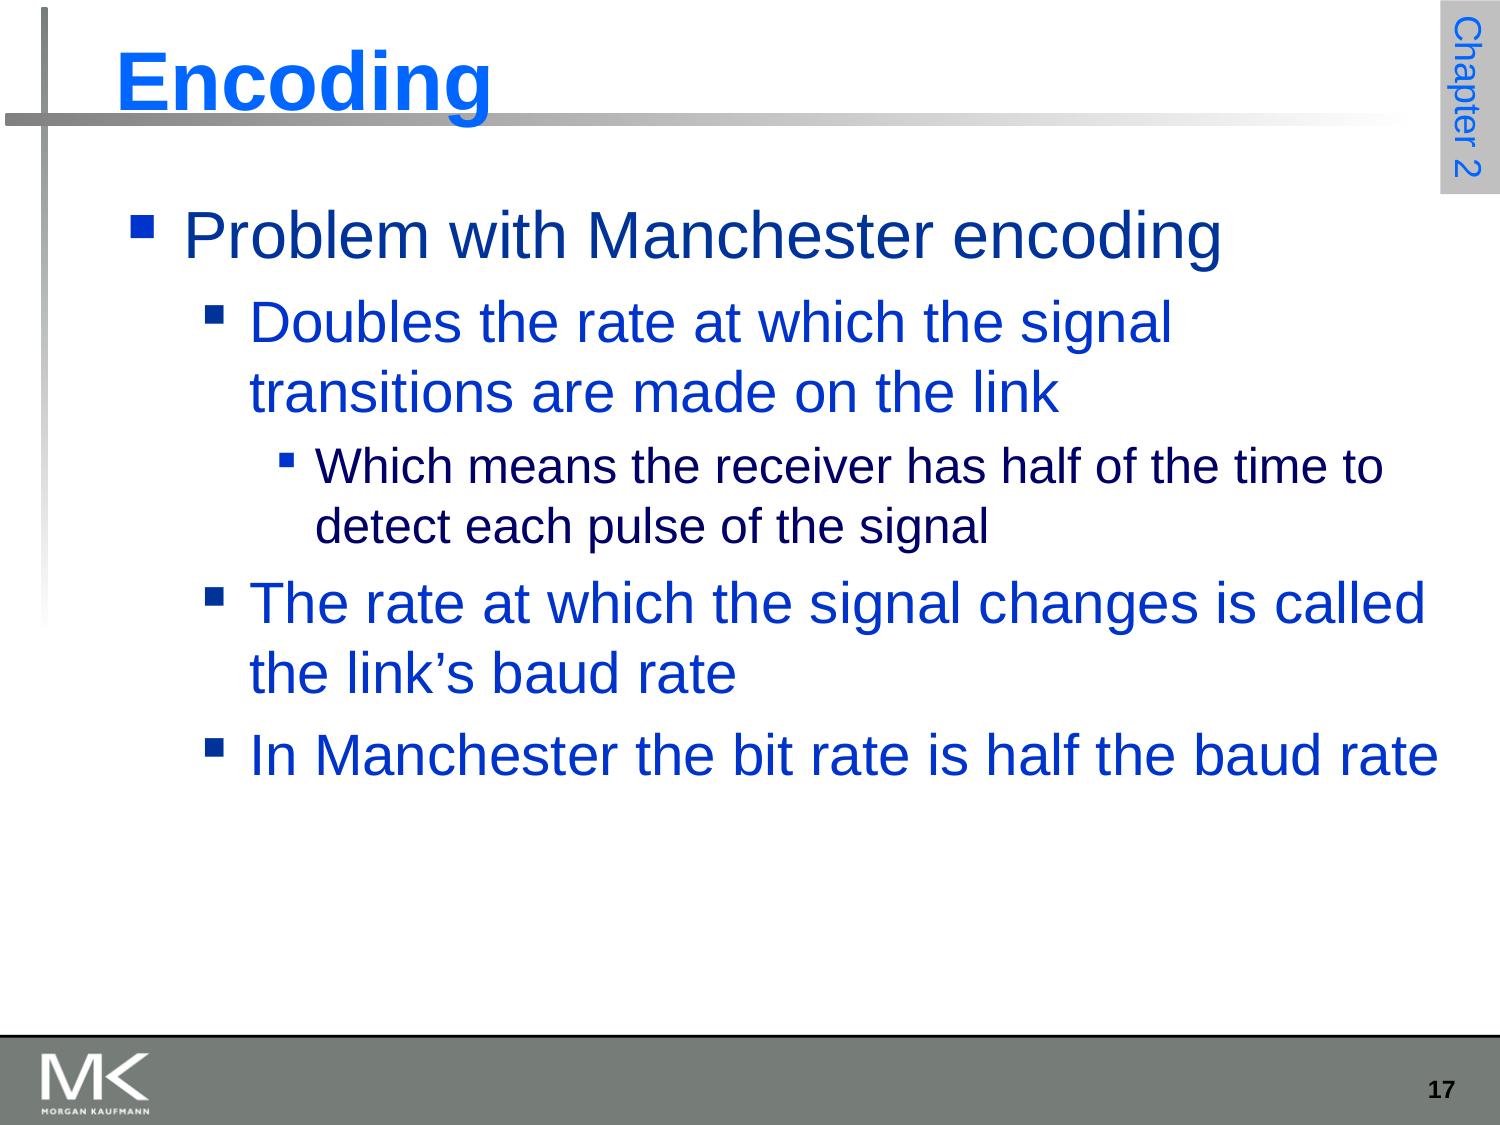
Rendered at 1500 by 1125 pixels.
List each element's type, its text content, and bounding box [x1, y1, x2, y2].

picture [29, 1046, 160, 1123]
list Problem with Manchester encoding Doubles the rate at which the signal transitions are made on the link Which means the receiver has half of the time to detect each pulse of the signal The rate at which the signal changes is called the link’s baud rate In Manchester the bit rate is half the baud rate [112, 184, 1469, 1024]
title Encoding [100, 17, 1459, 135]
